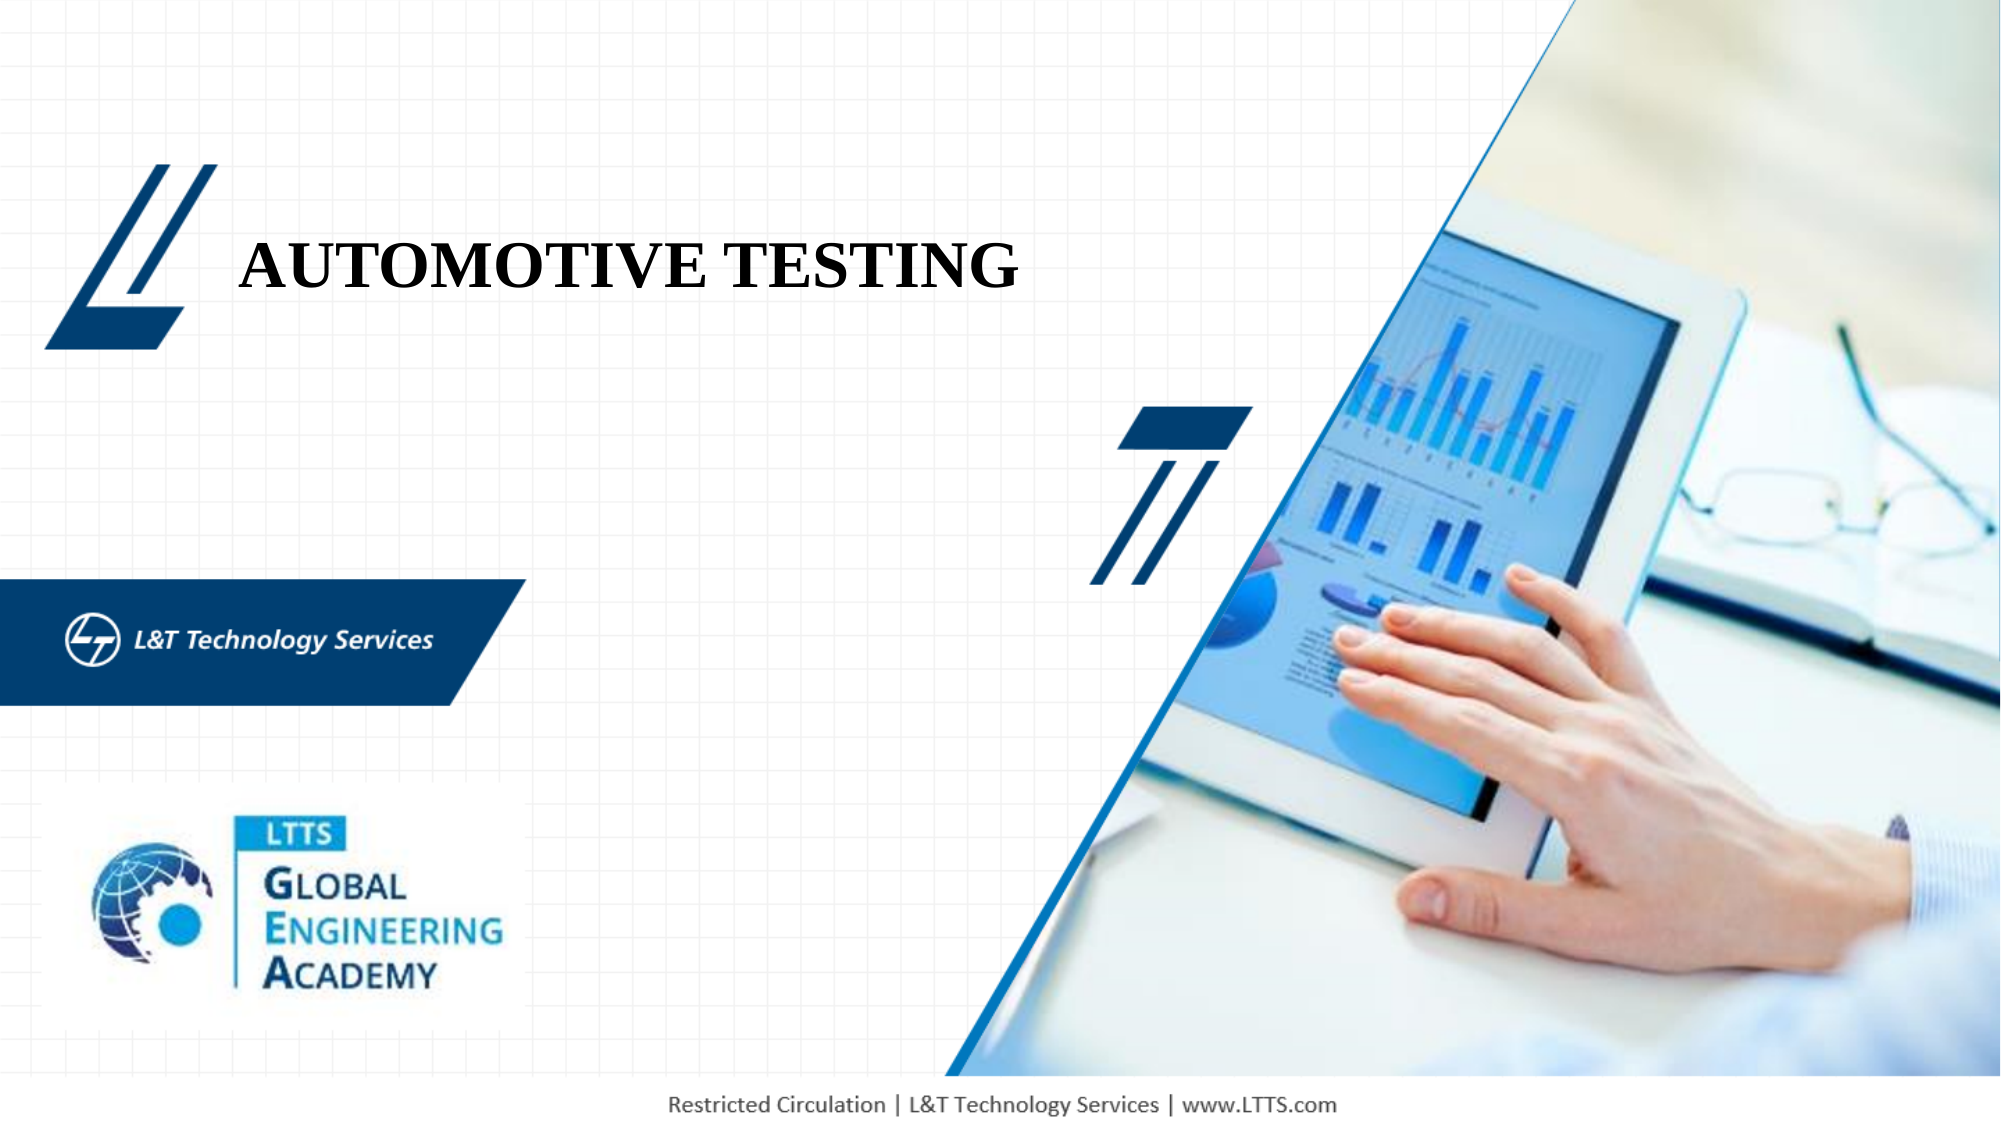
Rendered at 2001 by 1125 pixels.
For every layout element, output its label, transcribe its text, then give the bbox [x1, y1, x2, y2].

text_box AUTOMOTIVE TESTING [223, 200, 1099, 310]
picture [0, 0, 2001, 1125]
